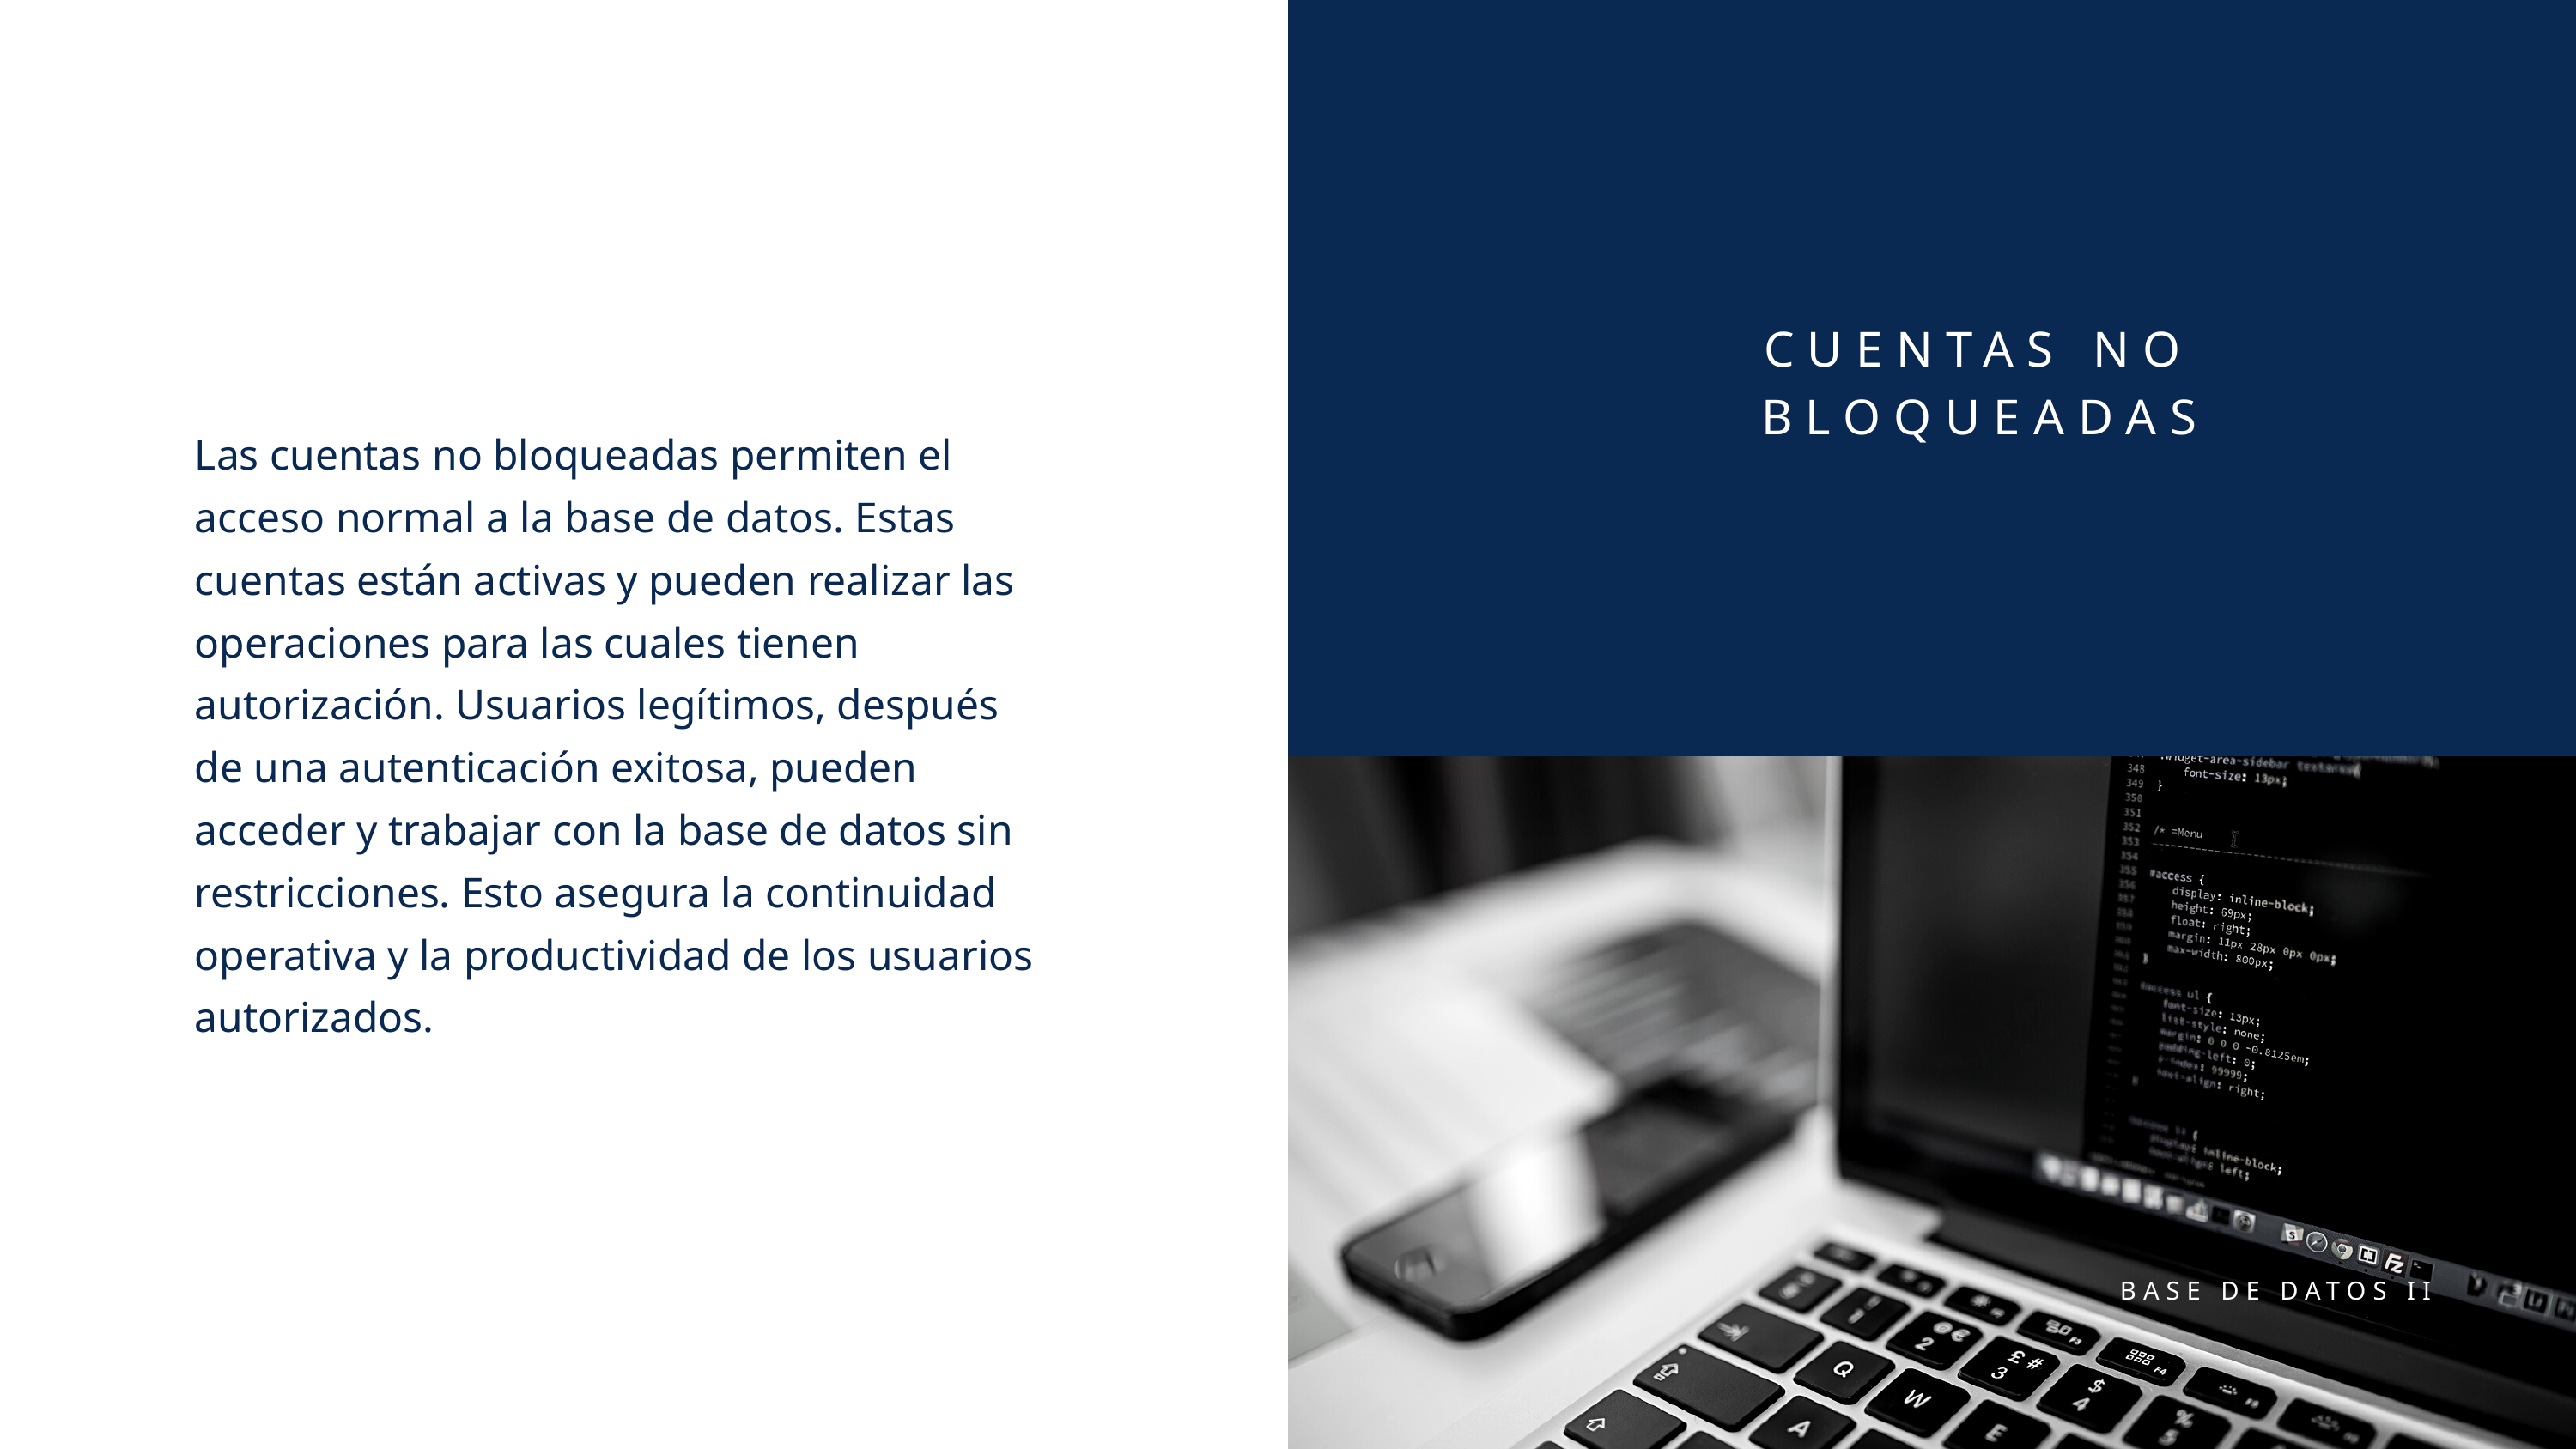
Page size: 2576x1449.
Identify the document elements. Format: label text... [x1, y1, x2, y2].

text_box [1287, 762, 2576, 1449]
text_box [1287, 0, 2576, 757]
text_box Las cuentas no bloqueadas permiten el acceso normal a la base de datos. Estas cuentas están activas y pueden realizar las operaciones para las cuales tienen autorización. Usuarios legítimos, después de una autenticación exitosa, pueden acceder y trabajar con la base de datos sin restricciones. Esto asegura la continuidad operativa y la productividad de los usuarios autorizados. [194, 415, 1046, 1104]
